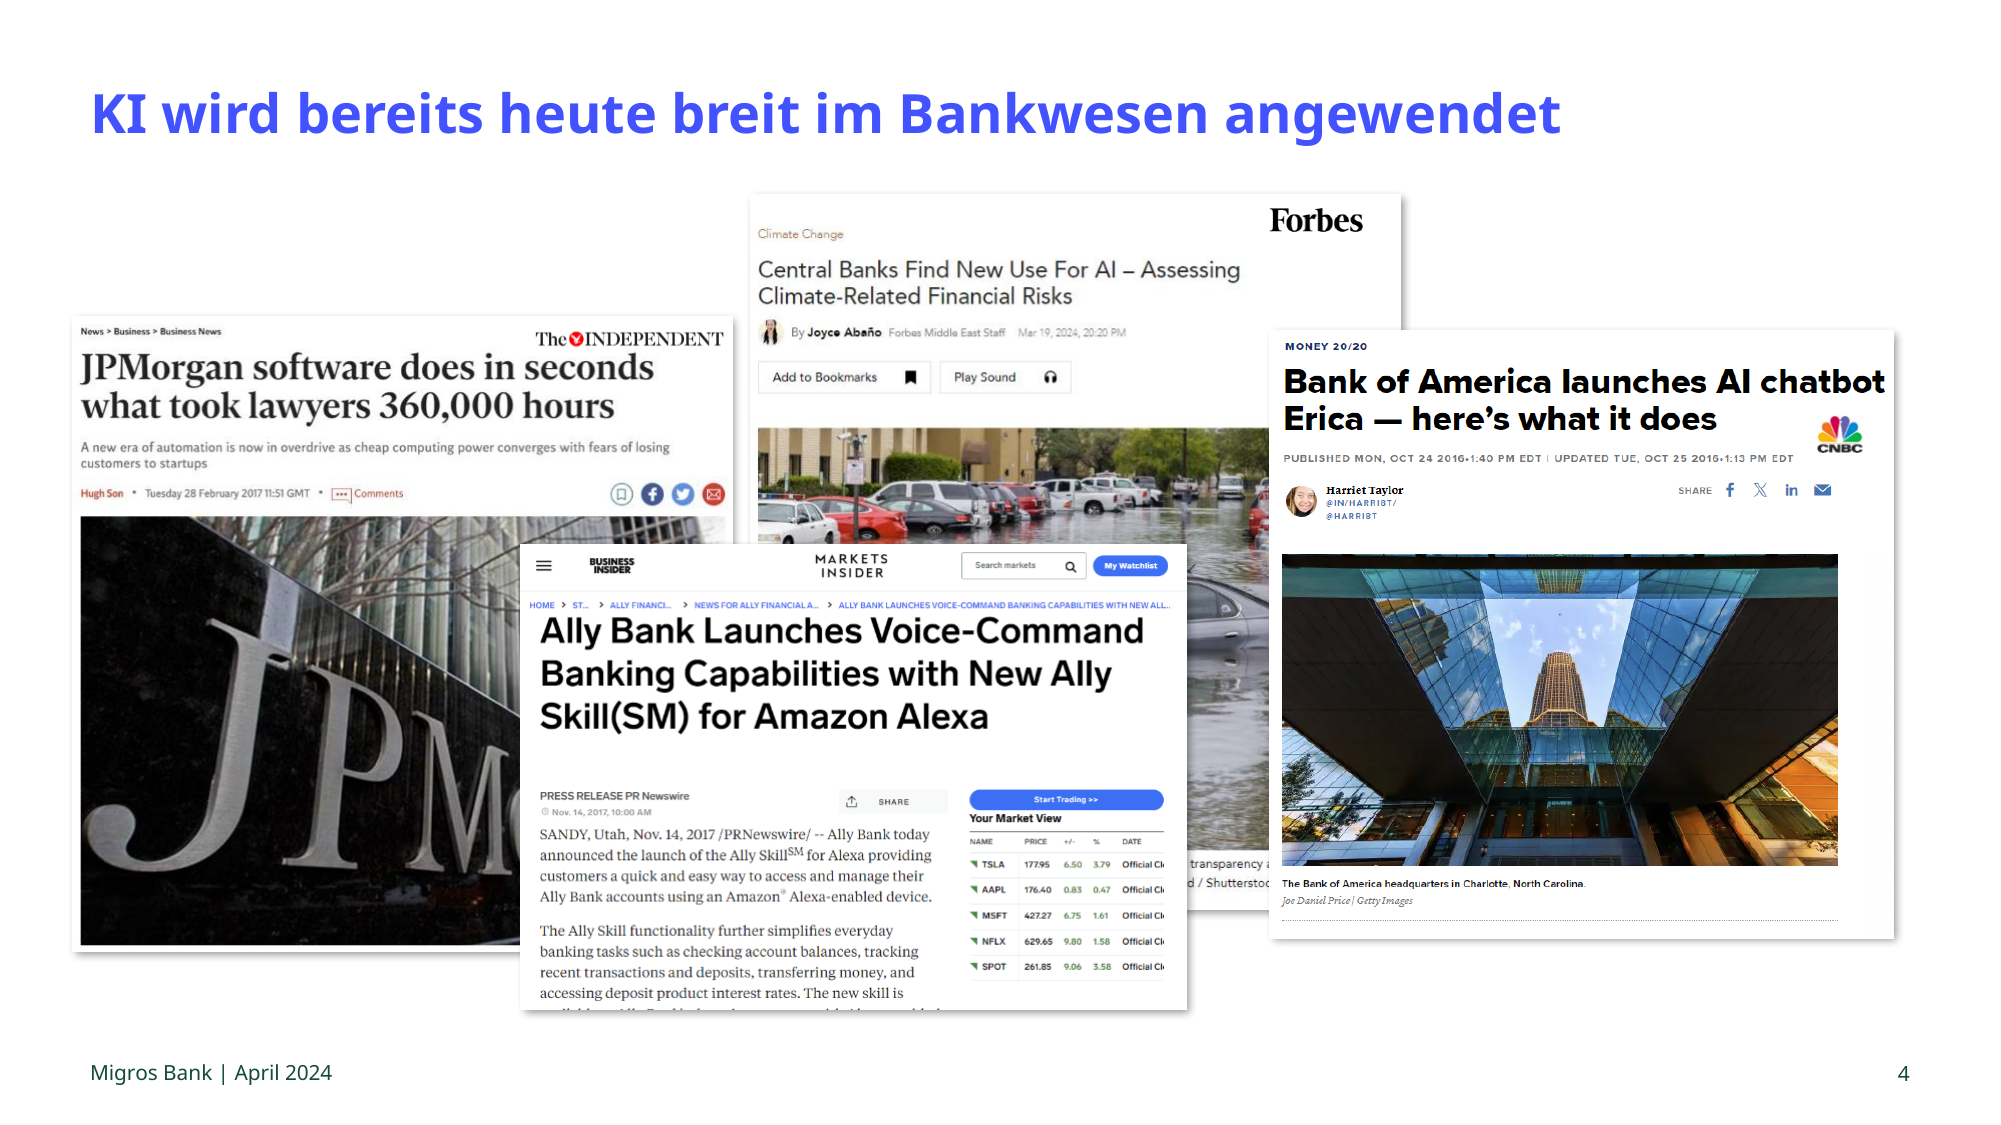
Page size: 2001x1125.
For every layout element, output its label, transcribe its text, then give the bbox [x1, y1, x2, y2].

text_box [749, 194, 1401, 910]
footer Migros Bank | April 2024 [90, 1062, 1237, 1088]
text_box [72, 284, 733, 952]
slide_number 4 [1459, 1063, 1910, 1089]
picture [520, 544, 1187, 1010]
title KI wird bereits heute breit im Bankwesen angewendet [90, 0, 1910, 145]
picture [1269, 330, 1894, 939]
